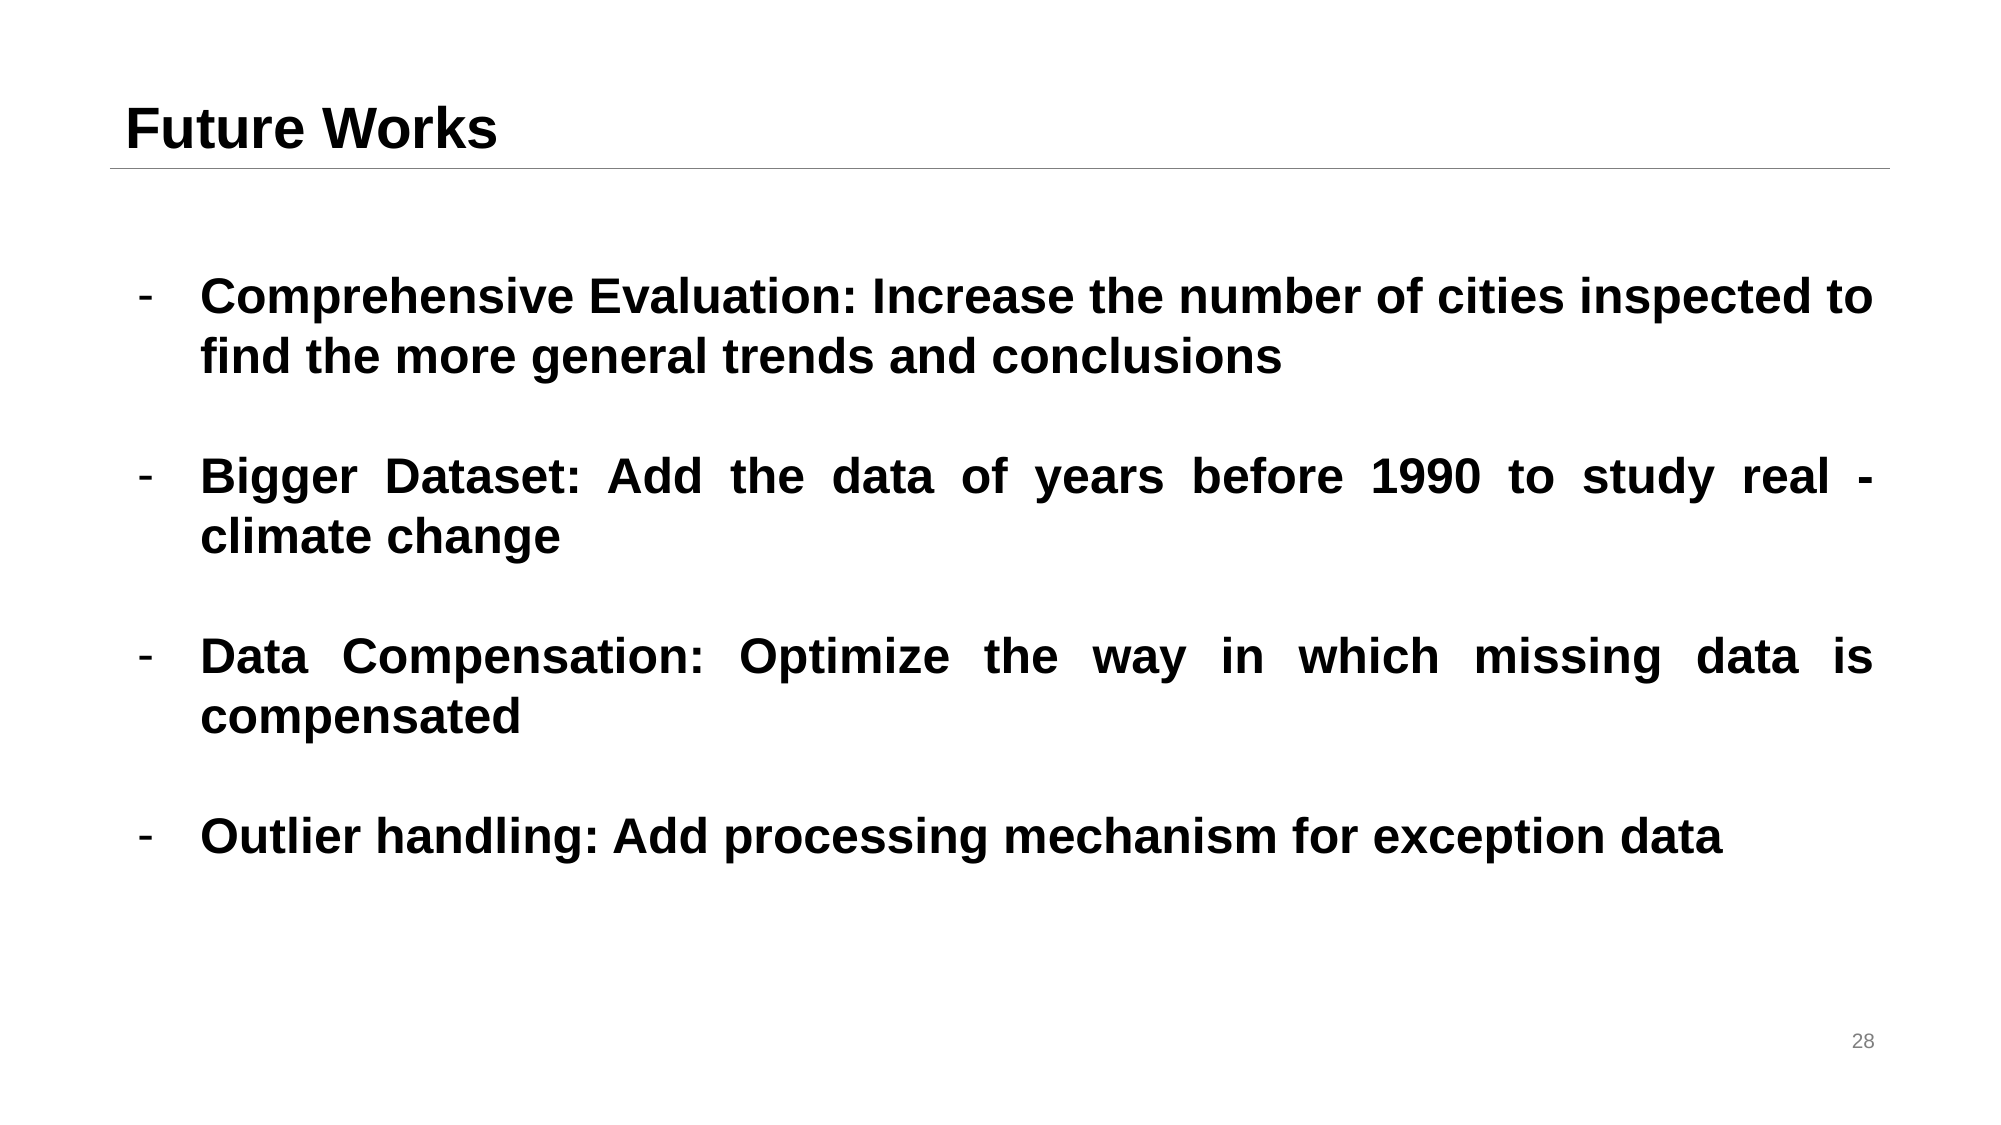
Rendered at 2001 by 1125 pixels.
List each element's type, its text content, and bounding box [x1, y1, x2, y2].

slide_number 28 [1412, 1023, 1890, 1058]
text_box Comprehensive Evaluation: Increase the number of cities inspected to find the more general trends and conclusions Bigger Dataset: Add the data of years before 1990 to study real - climate change Data Compensation: Optimize the way in which missing data is compensated Outlier handling: Add processing mechanism for exception data [109, 248, 1890, 973]
title Future Works [109, 0, 1890, 169]
